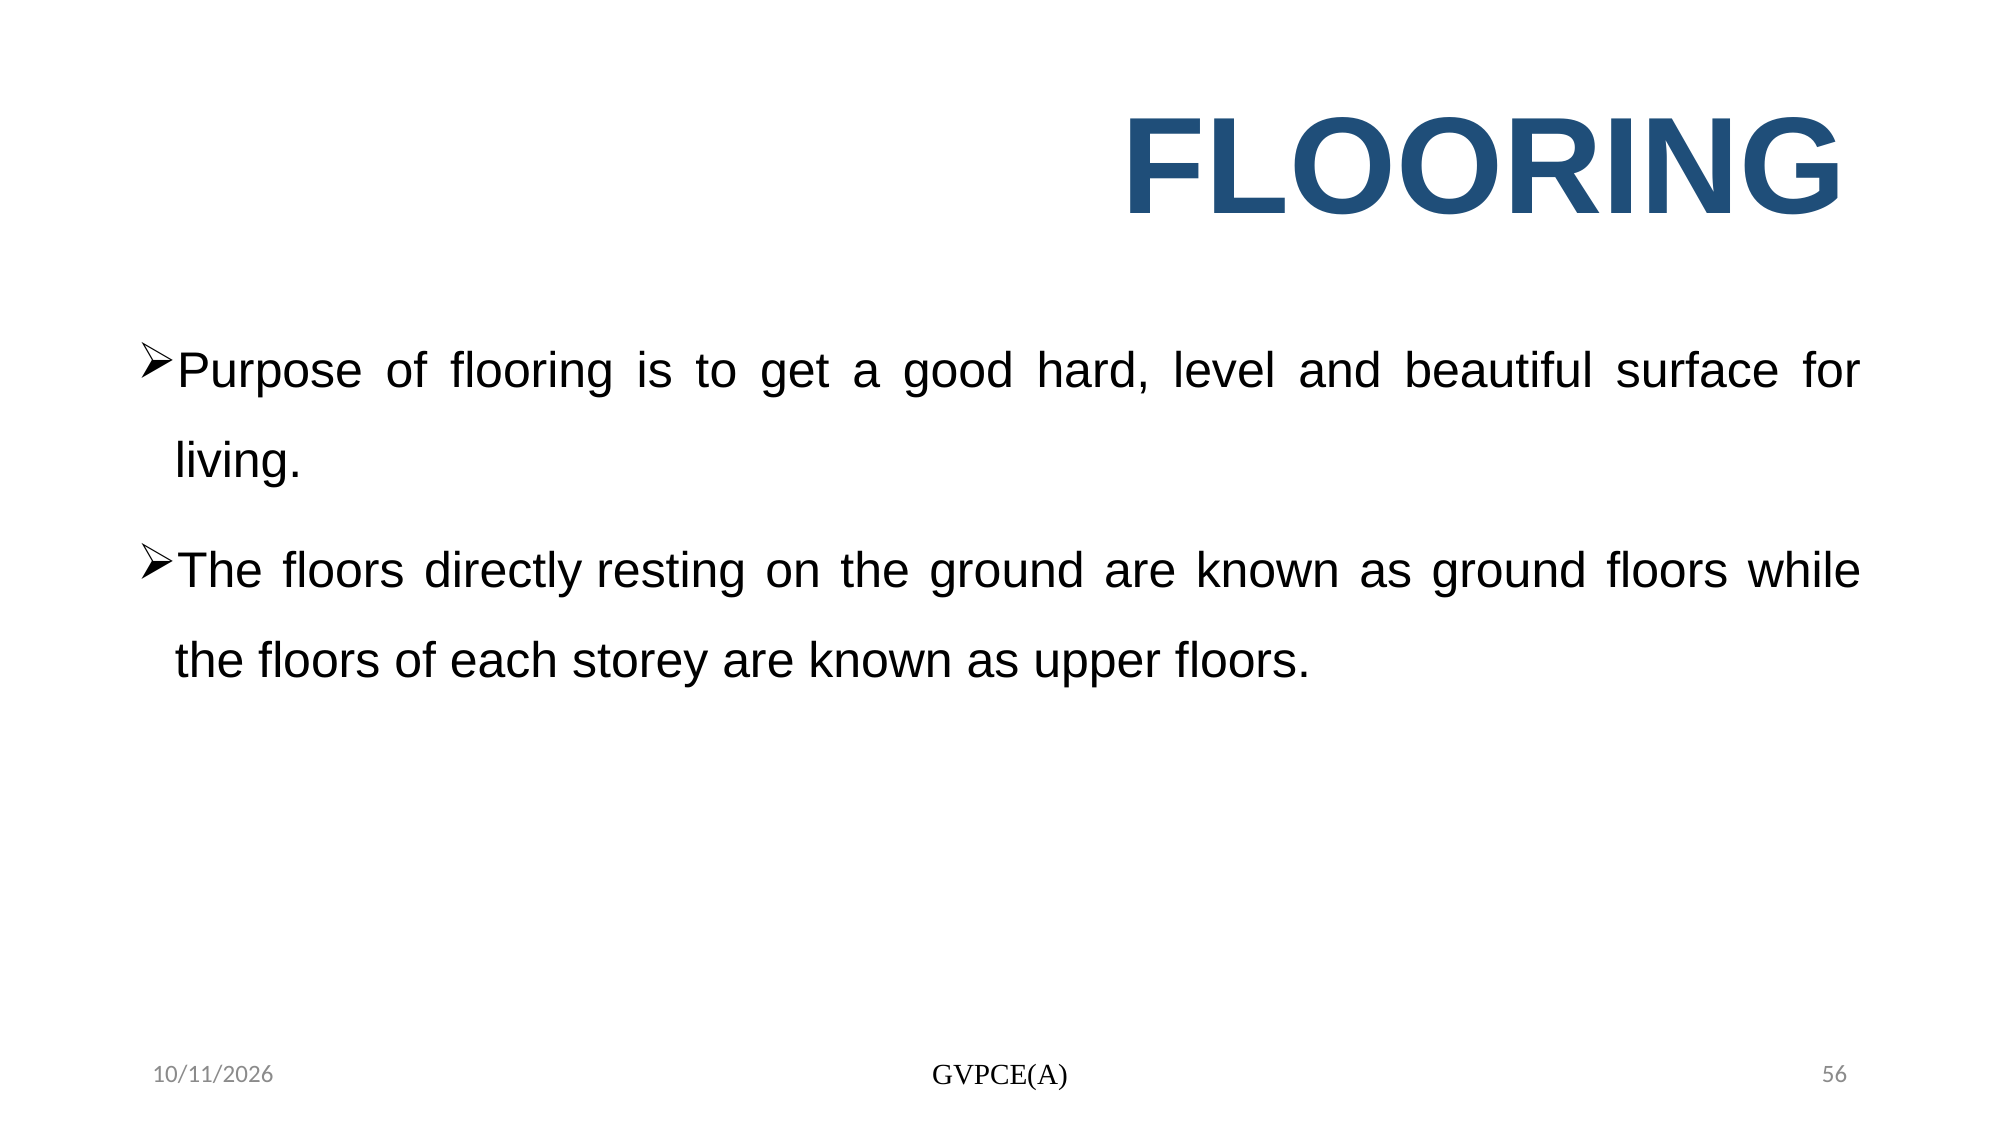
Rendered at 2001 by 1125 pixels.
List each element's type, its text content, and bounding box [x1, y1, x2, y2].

title FLOORING [137, 59, 1863, 278]
slide_number 56 [1412, 1042, 1863, 1103]
footer GVPCE(A) [662, 1042, 1338, 1103]
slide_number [137, 1042, 588, 1103]
list Purpose of flooring is to get a good hard, level and beautiful surface for living. The floors directly resting on the ground are known as ground floors while the floors of each storey are known as upper floors. [137, 299, 1863, 1014]
